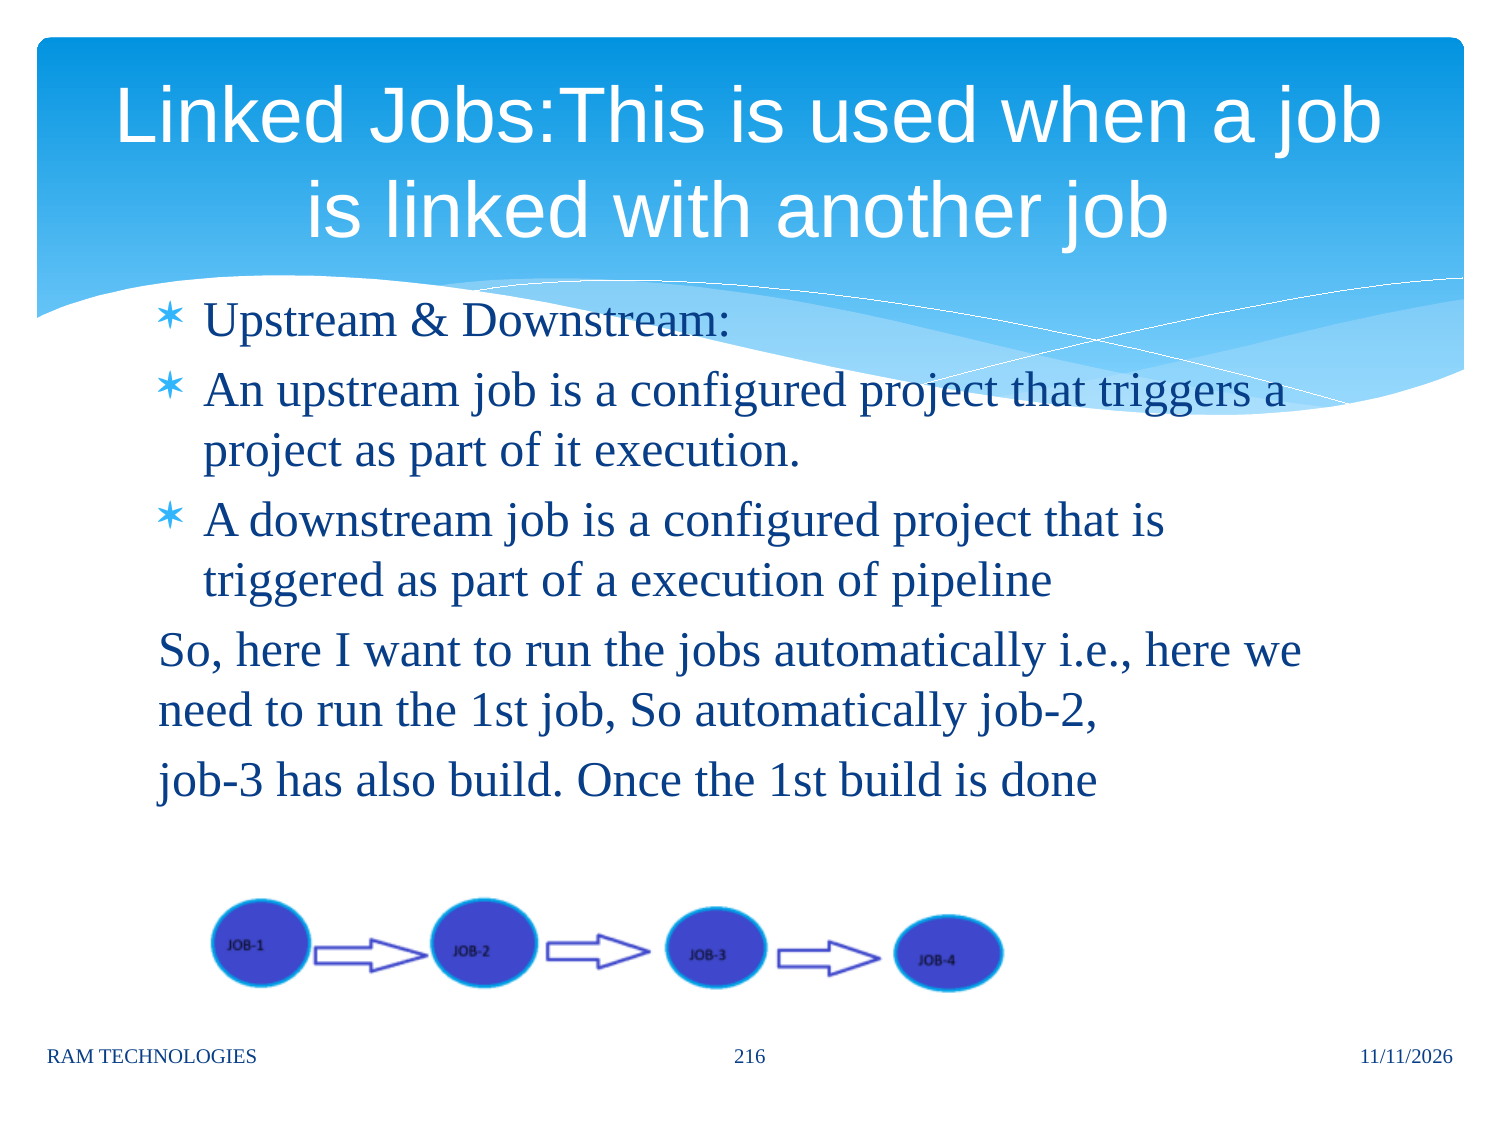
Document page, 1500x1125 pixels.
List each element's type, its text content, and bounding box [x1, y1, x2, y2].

list Upstream & Downstream: An upstream job is a configured project that triggers a project as part of it execution. A downstream job is a configured project that is triggered as part of a execution of pipeline So, here I want to run the jobs automatically i.e., here we need to run the 1st job, So automatically job-2, job-3 has also build. Once the 1st build is done [143, 278, 1359, 1005]
slide_number 216 [654, 1039, 846, 1086]
title Linked Jobs:This is used when a job is linked with another job [75, 55, 1425, 261]
picture [194, 869, 1025, 1030]
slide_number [847, 1025, 1469, 1086]
footer RAM TECHNOLOGIES [31, 1025, 653, 1086]
